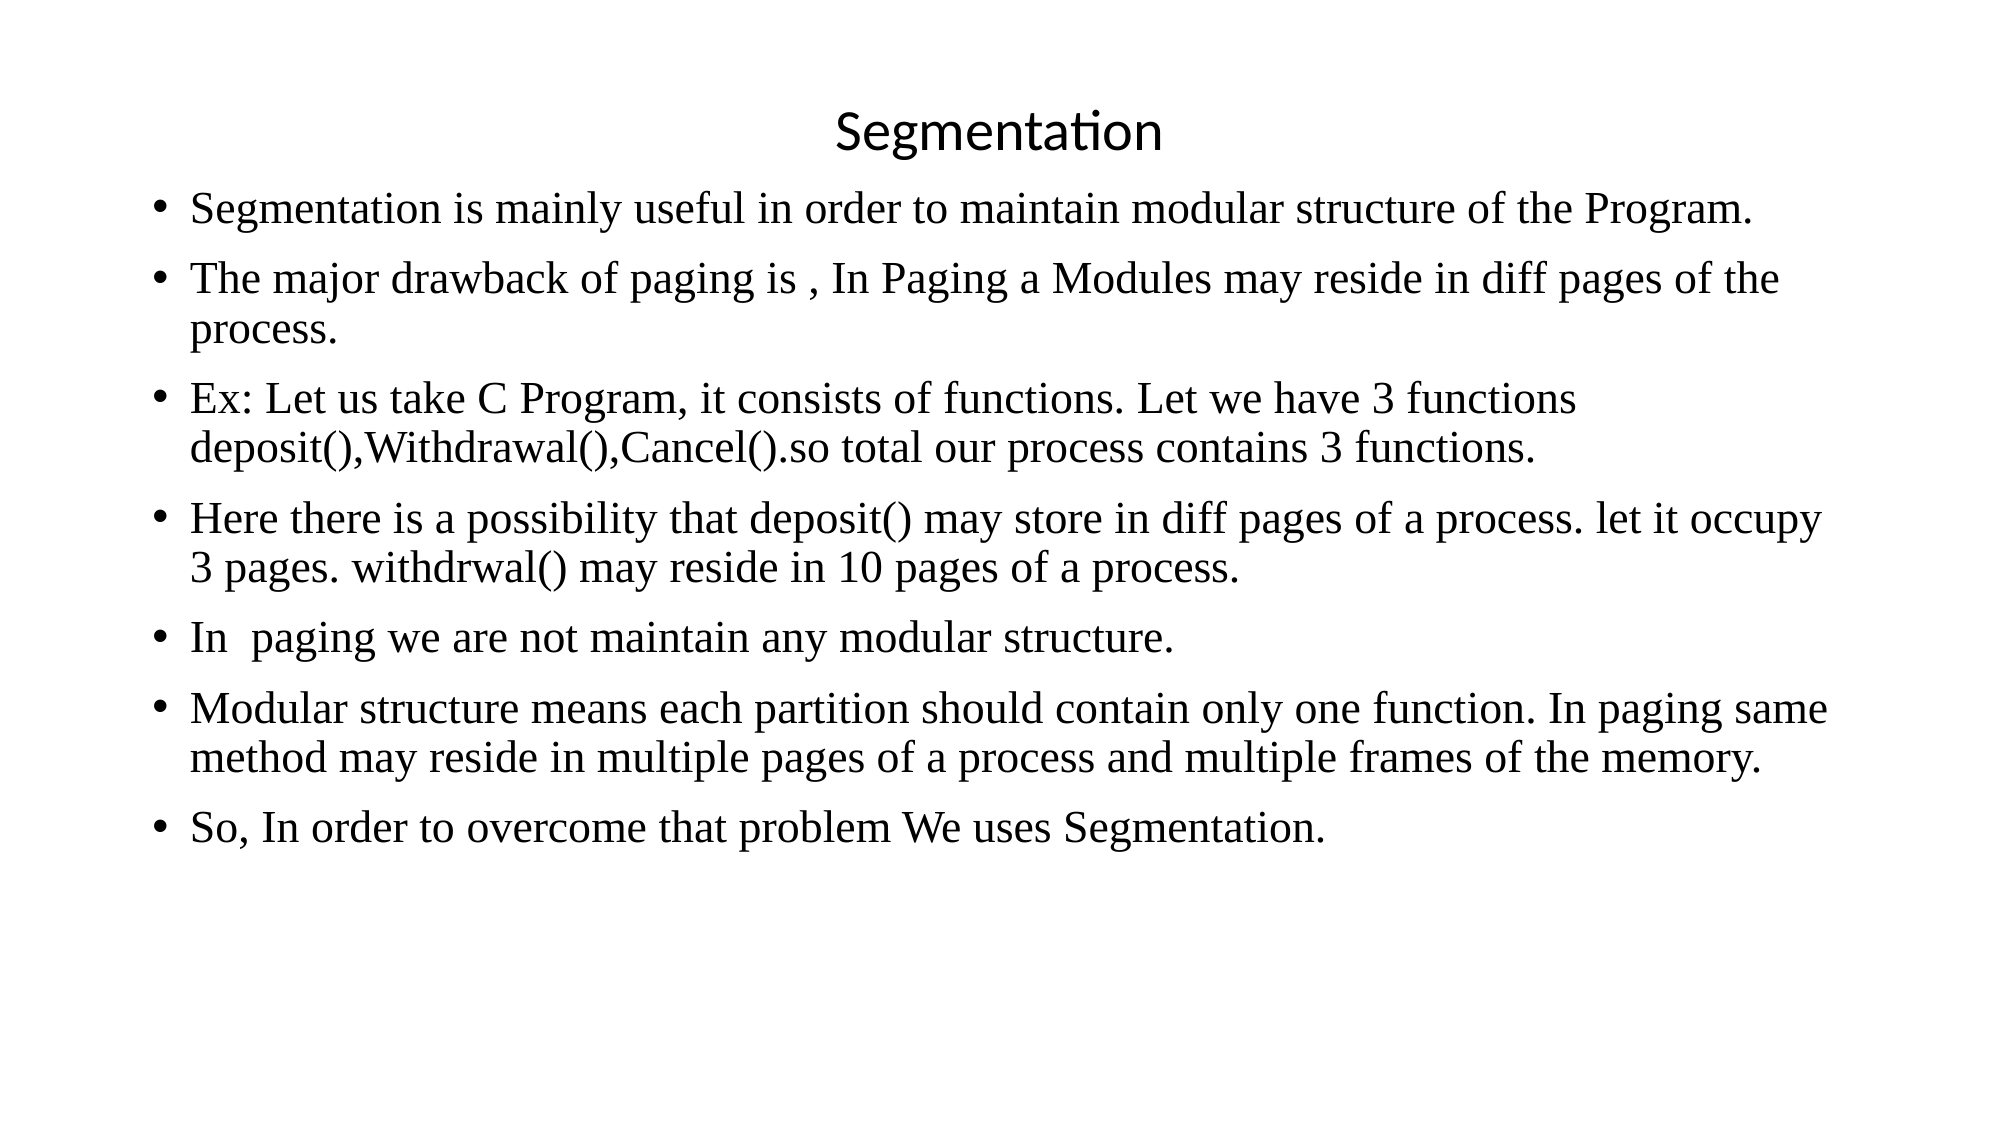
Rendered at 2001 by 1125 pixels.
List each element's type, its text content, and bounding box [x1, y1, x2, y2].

list Segmentation Segmentation is mainly useful in order to maintain modular structure of the Program. The major drawback of paging is , In Paging a Modules may reside in diff pages of the process. Ex: Let us take C Program, it consists of functions. Let we have 3 functions deposit(),Withdrawal(),Cancel().so total our process contains 3 functions. Here there is a possibility that deposit() may store in diff pages of a process. let it occupy 3 pages. withdrwal() may reside in 10 pages of a process. In paging we are not maintain any modular structure. Modular structure means each partition should contain only one function. In paging same method may reside in multiple pages of a process and multiple frames of the memory. So, In order to overcome that problem We uses Segmentation. [137, 92, 1863, 1014]
